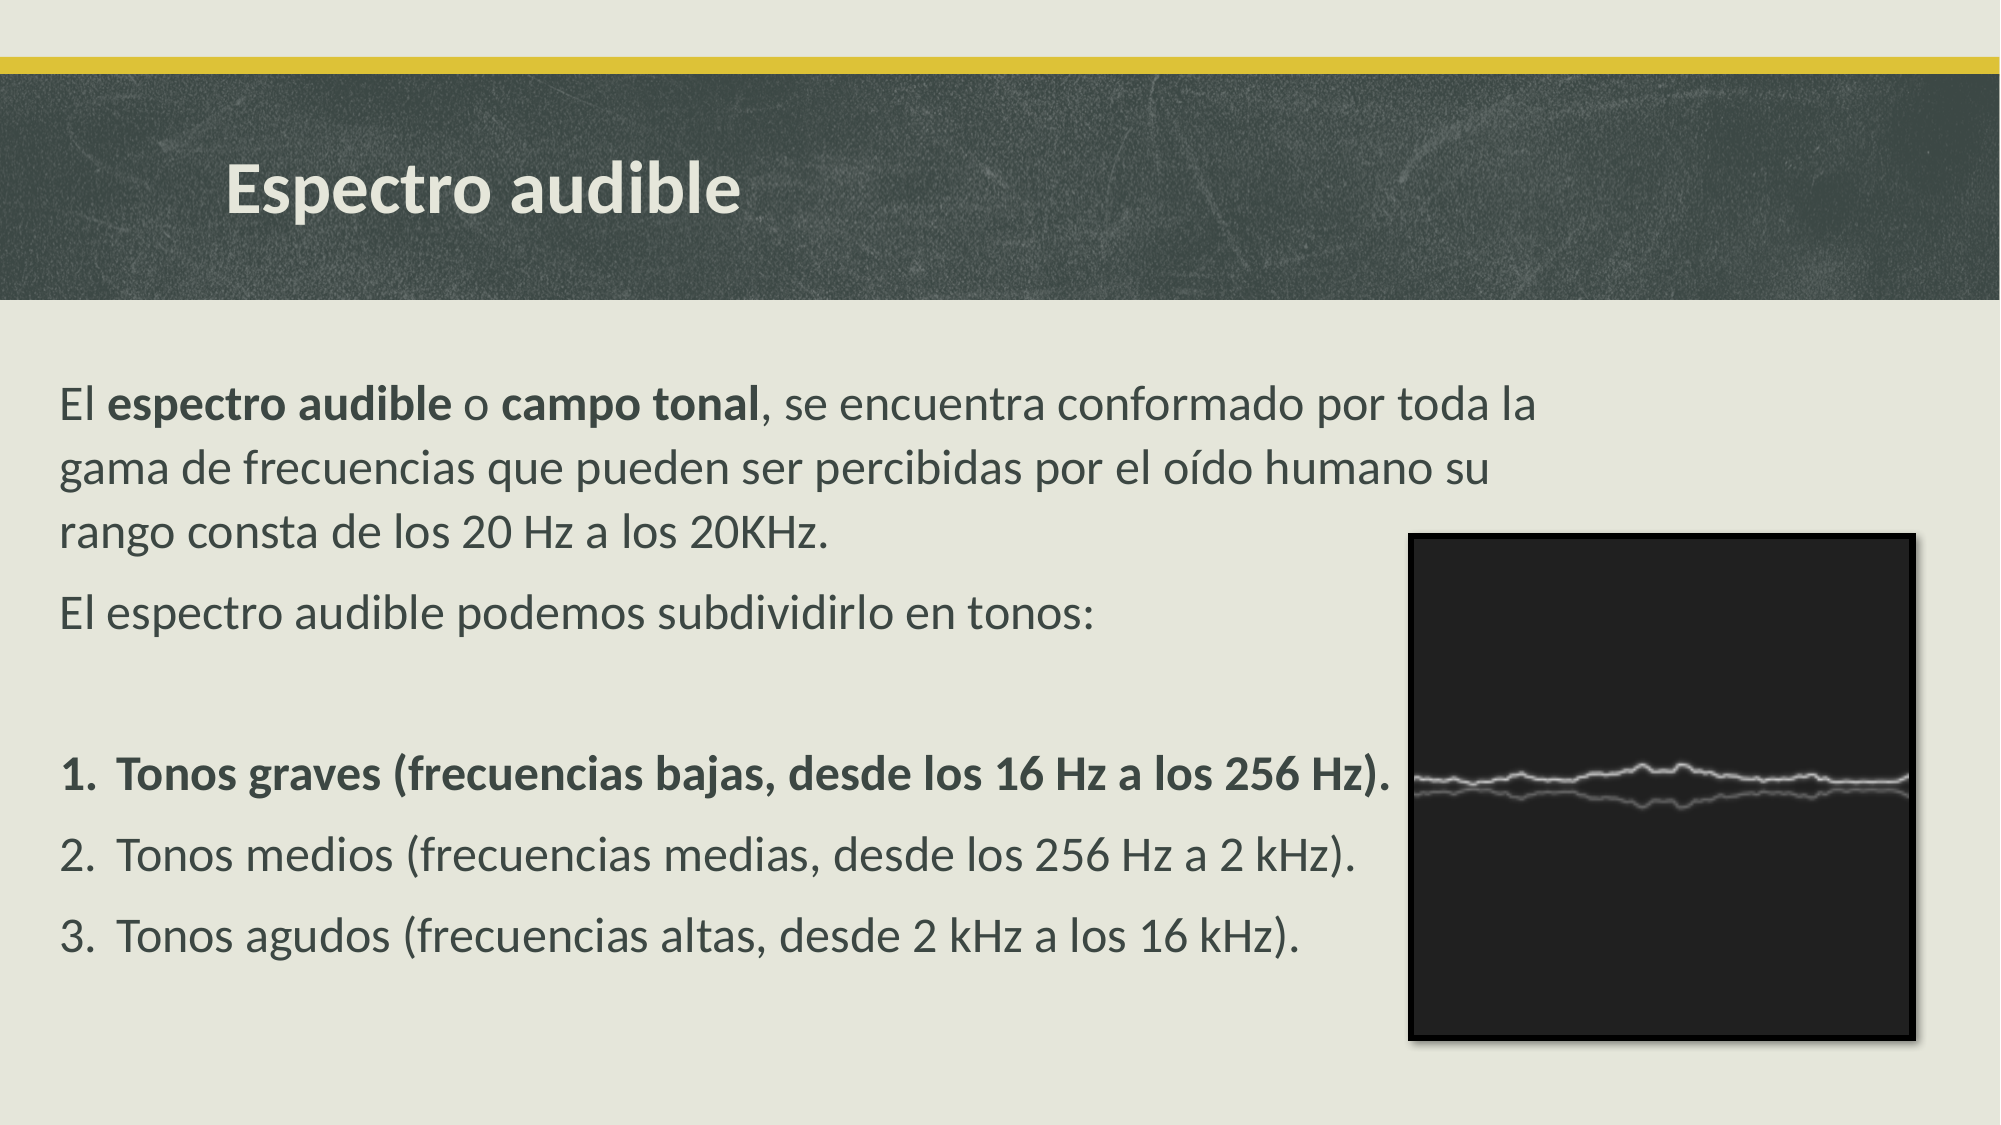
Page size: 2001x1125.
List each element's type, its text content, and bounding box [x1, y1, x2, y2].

title Espectro audible [210, 76, 1790, 300]
picture [0, 74, 2000, 300]
text_box El espectro audible o campo tonal, se encuentra conformado por toda la gama de frecuencias que pueden ser percibidas por el oído humano su rango consta de los 20 Hz a los 20KHz. El espectro audible podemos subdividirlo en tonos: Tonos graves (frecuencias bajas, desde los 16 Hz a los 256 Hz). Tonos medios (frecuencias medias, desde los 256 Hz a 2 kHz). Tonos agudos (frecuencias altas, desde 2 kHz a los 16 kHz). [45, 358, 1625, 970]
picture [1413, 538, 1910, 1035]
